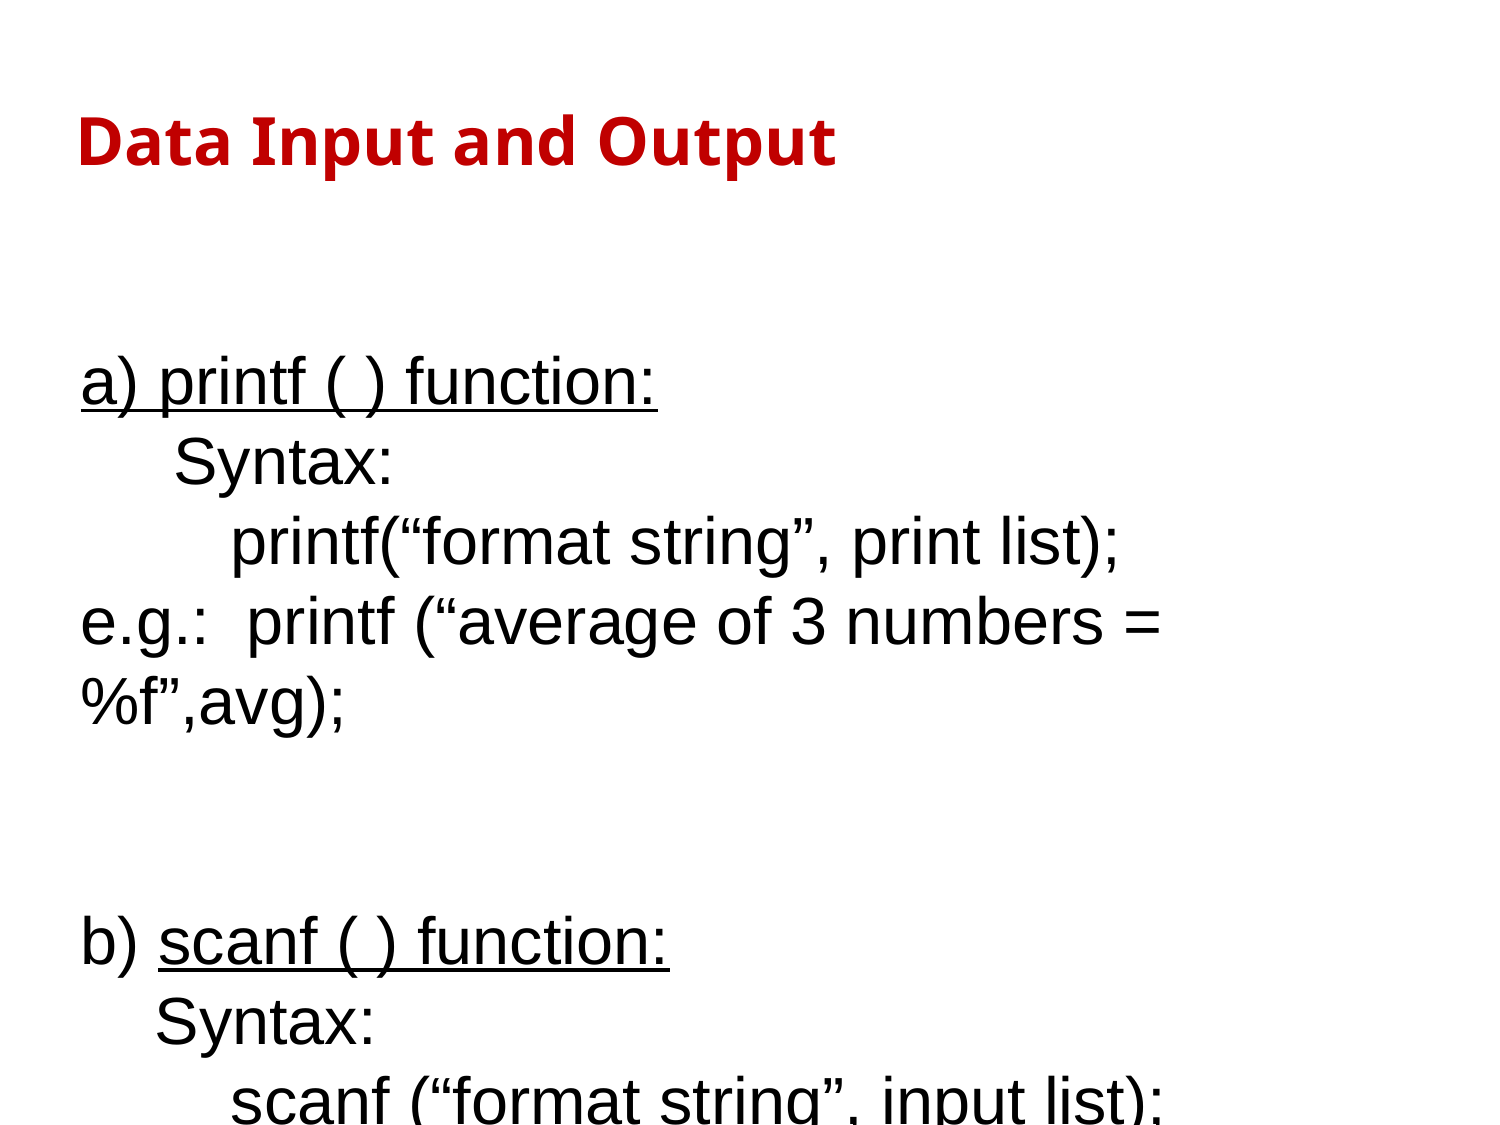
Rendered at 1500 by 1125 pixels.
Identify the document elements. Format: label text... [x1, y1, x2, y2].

list a) printf ( ) function: Syntax: printf(“format string”, print list); e.g.: printf (“average of 3 numbers = %f”,avg); b) scanf ( ) function: Syntax: scanf (“format string”, input list); e.g.: scanf (“%d %f”, &a, &b); [80, 338, 1431, 1058]
title Data Input and Output [75, 44, 1425, 233]
